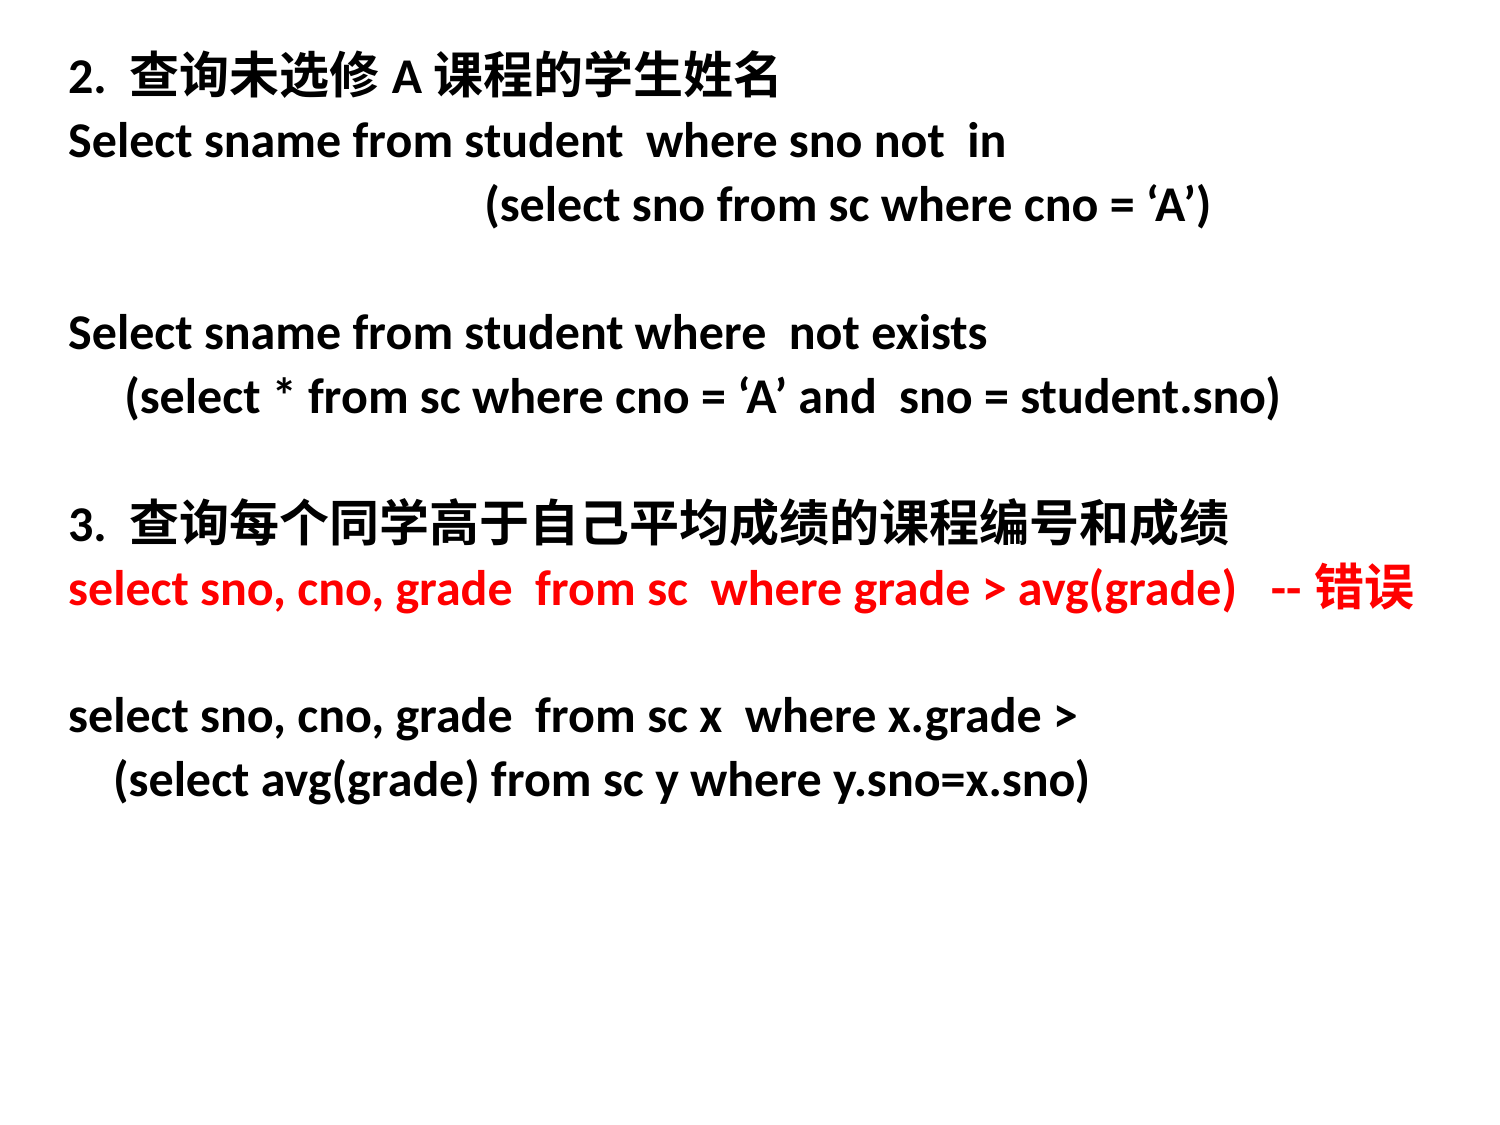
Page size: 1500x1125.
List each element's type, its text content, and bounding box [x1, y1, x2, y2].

list 2. 查询未选修A课程的学生姓名 Select sname from student where sno not in (select sno from sc where cno = ‘A’) Select sname from student where not exists (select * from sc where cno = ‘A’ and sno = student.sno) 3. 查询每个同学高于自己平均成绩的课程编号和成绩 select sno, cno, grade from sc where grade > avg(grade) --错误 select sno, cno, grade from sc x where x.grade > (select avg(grade) from sc y where y.sno=x.sno) [53, 42, 1459, 1094]
